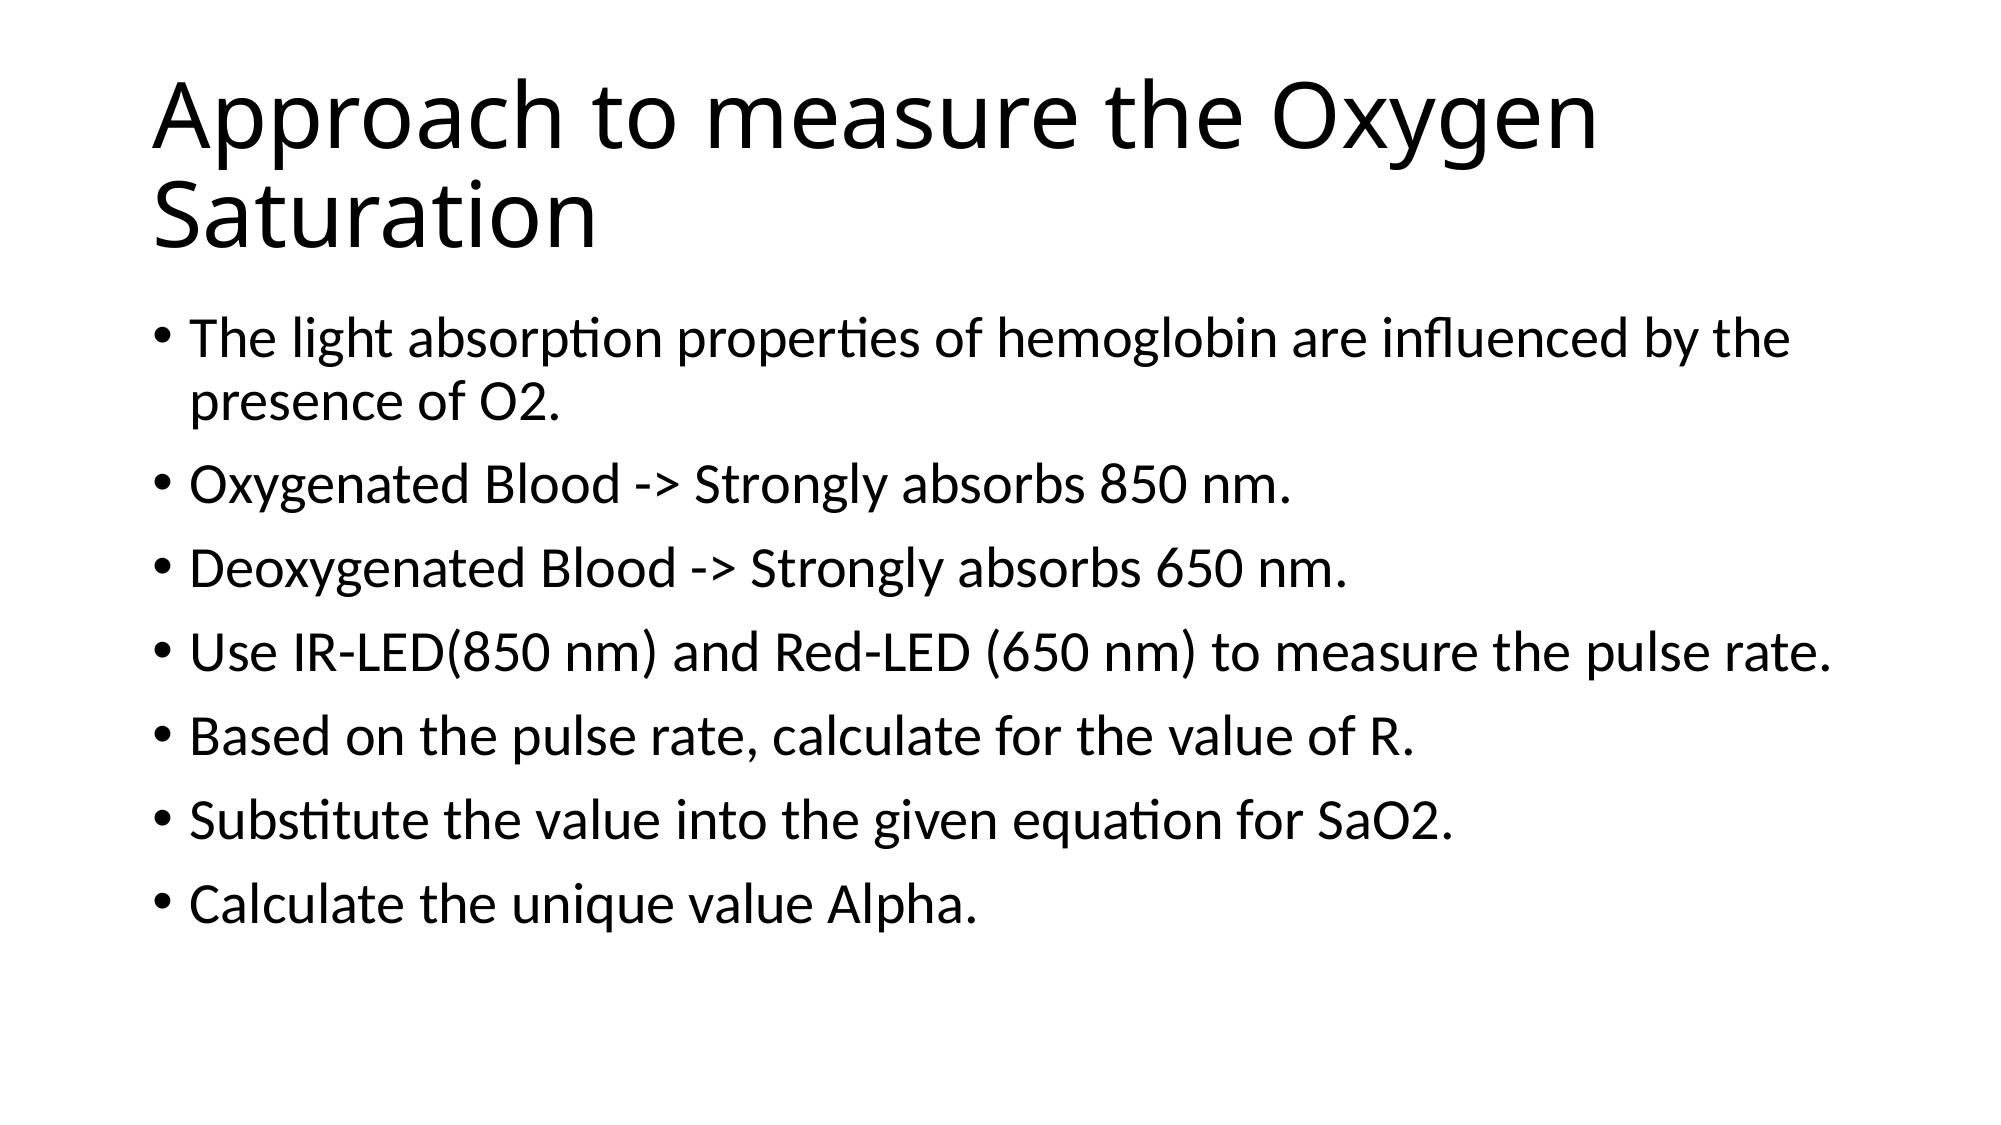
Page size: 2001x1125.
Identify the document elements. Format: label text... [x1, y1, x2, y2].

title Approach to measure the Oxygen Saturation [137, 59, 1863, 278]
list The light absorption properties of hemoglobin are influenced by the presence of O2. Oxygenated Blood -> Strongly absorbs 850 nm. Deoxygenated Blood -> Strongly absorbs 650 nm. Use IR-LED(850 nm) and Red-LED (650 nm) to measure the pulse rate. Based on the pulse rate, calculate for the value of R. Substitute the value into the given equation for SaO2. Calculate the unique value Alpha. [137, 299, 1863, 1014]
